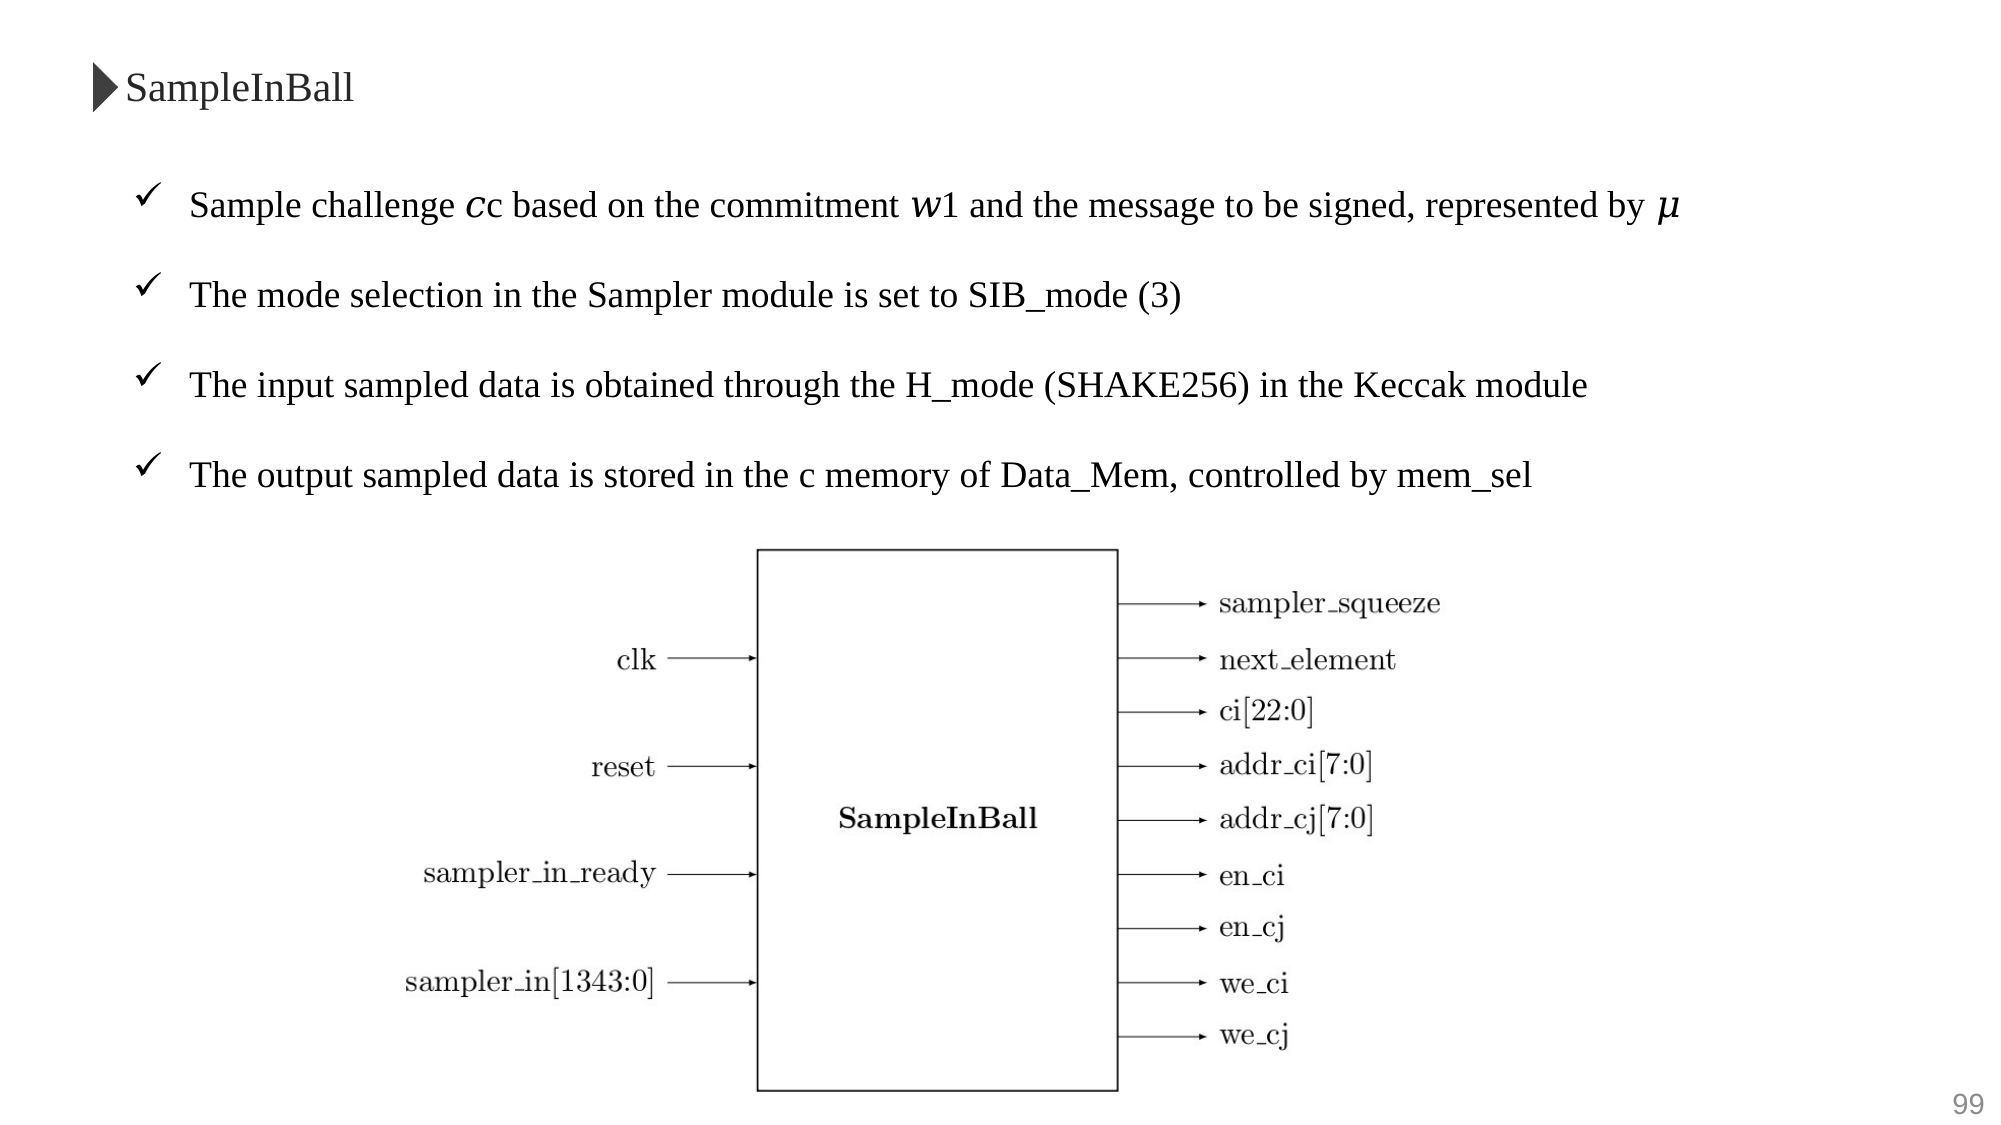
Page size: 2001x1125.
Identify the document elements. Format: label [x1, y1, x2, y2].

text_box [118, 127, 1724, 503]
picture [389, 534, 1453, 1108]
text_box [93, 52, 371, 118]
slide_number [1550, 1072, 2000, 1125]
